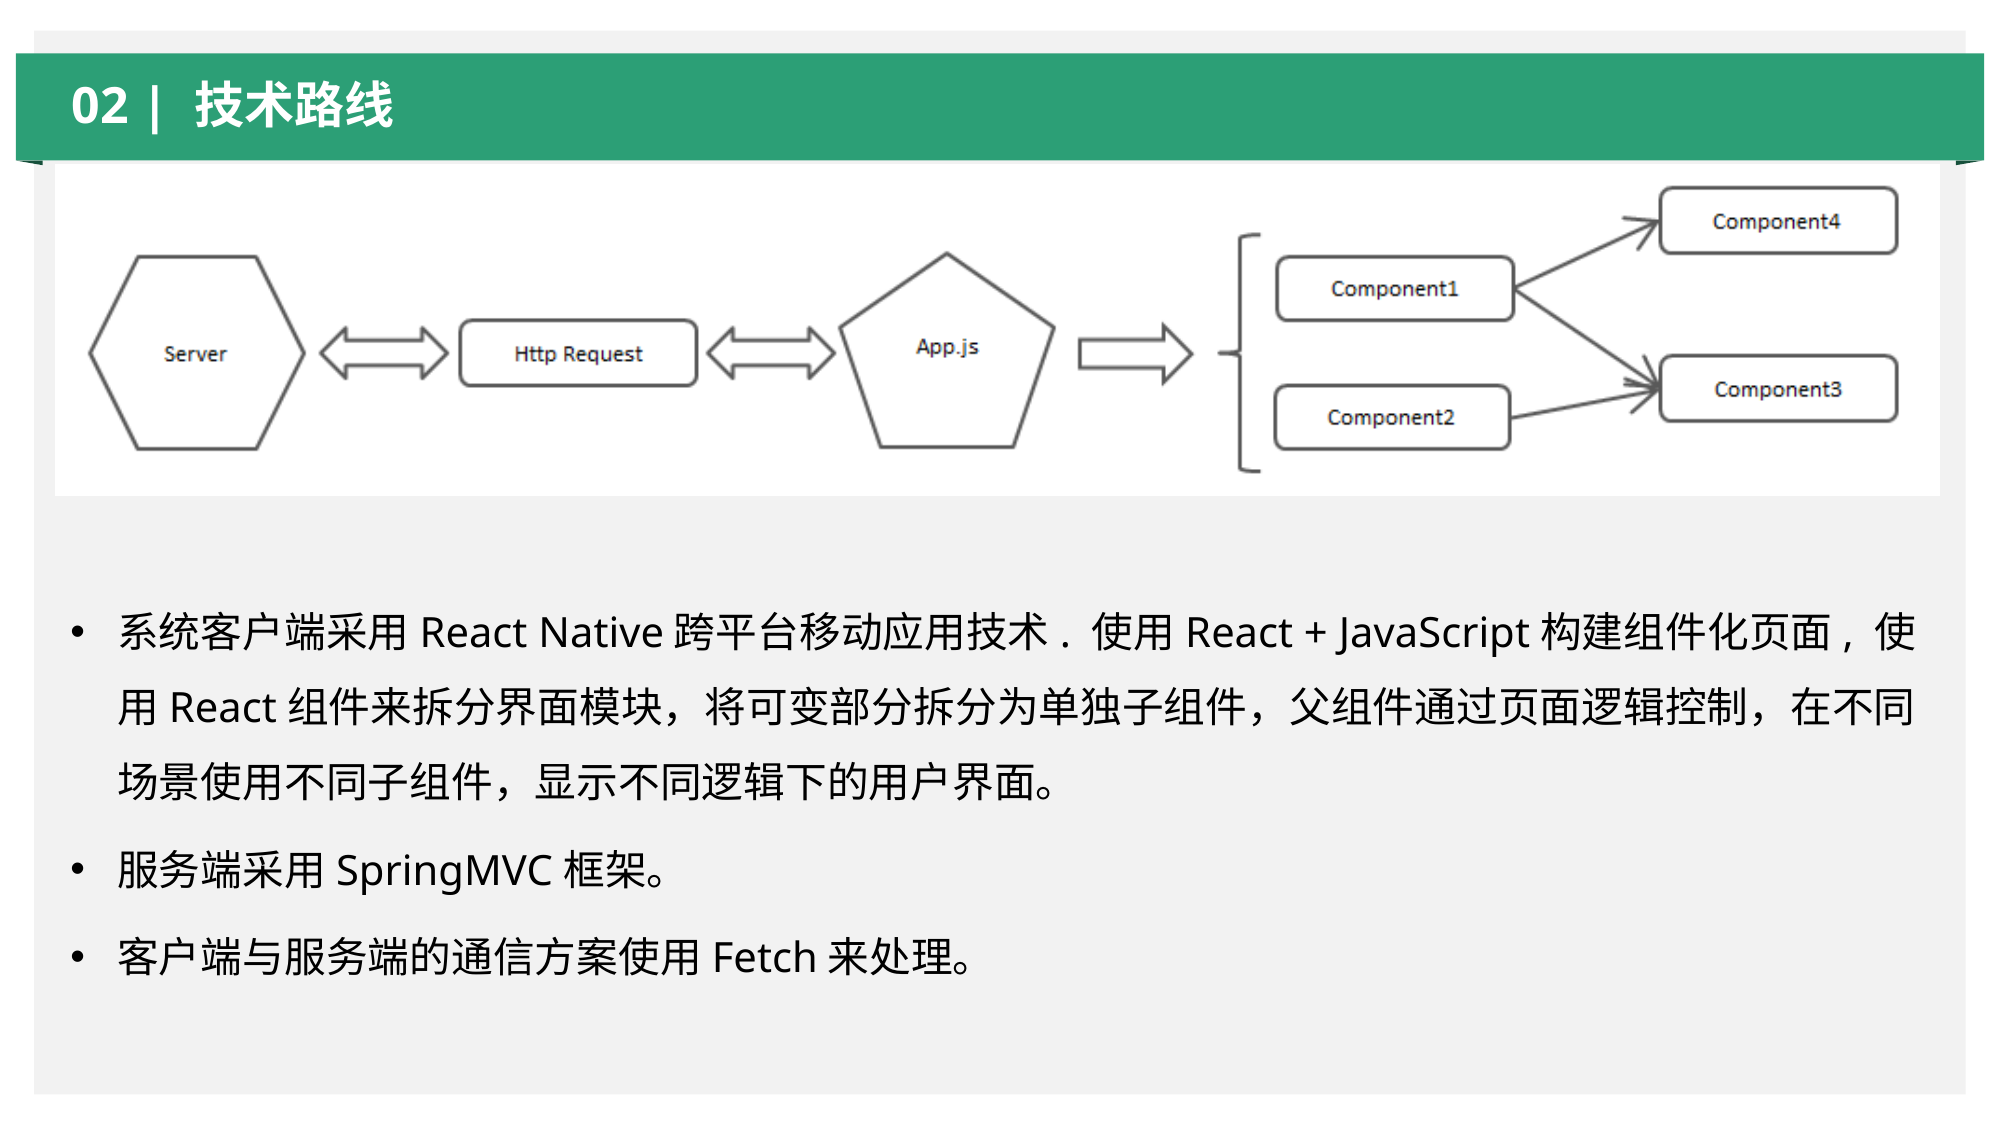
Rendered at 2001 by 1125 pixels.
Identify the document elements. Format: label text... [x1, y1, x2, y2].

picture [55, 164, 1940, 496]
text_box 系统客户端采用React Native跨平台移动应用技术. 使用React + JavaScript构建组件化页面, 使用React组件来拆分界面模块，将可变部分拆分为单独子组件，父组件通过页面逻辑控制，在不同场景使用不同子组件，显示不同逻辑下的用户界面。 服务端采用SpringMVC框架。 客户端与服务端的通信方案使用Fetch来处理。 [55, 573, 1934, 989]
list 02 | 技术路线 [57, 68, 1935, 146]
